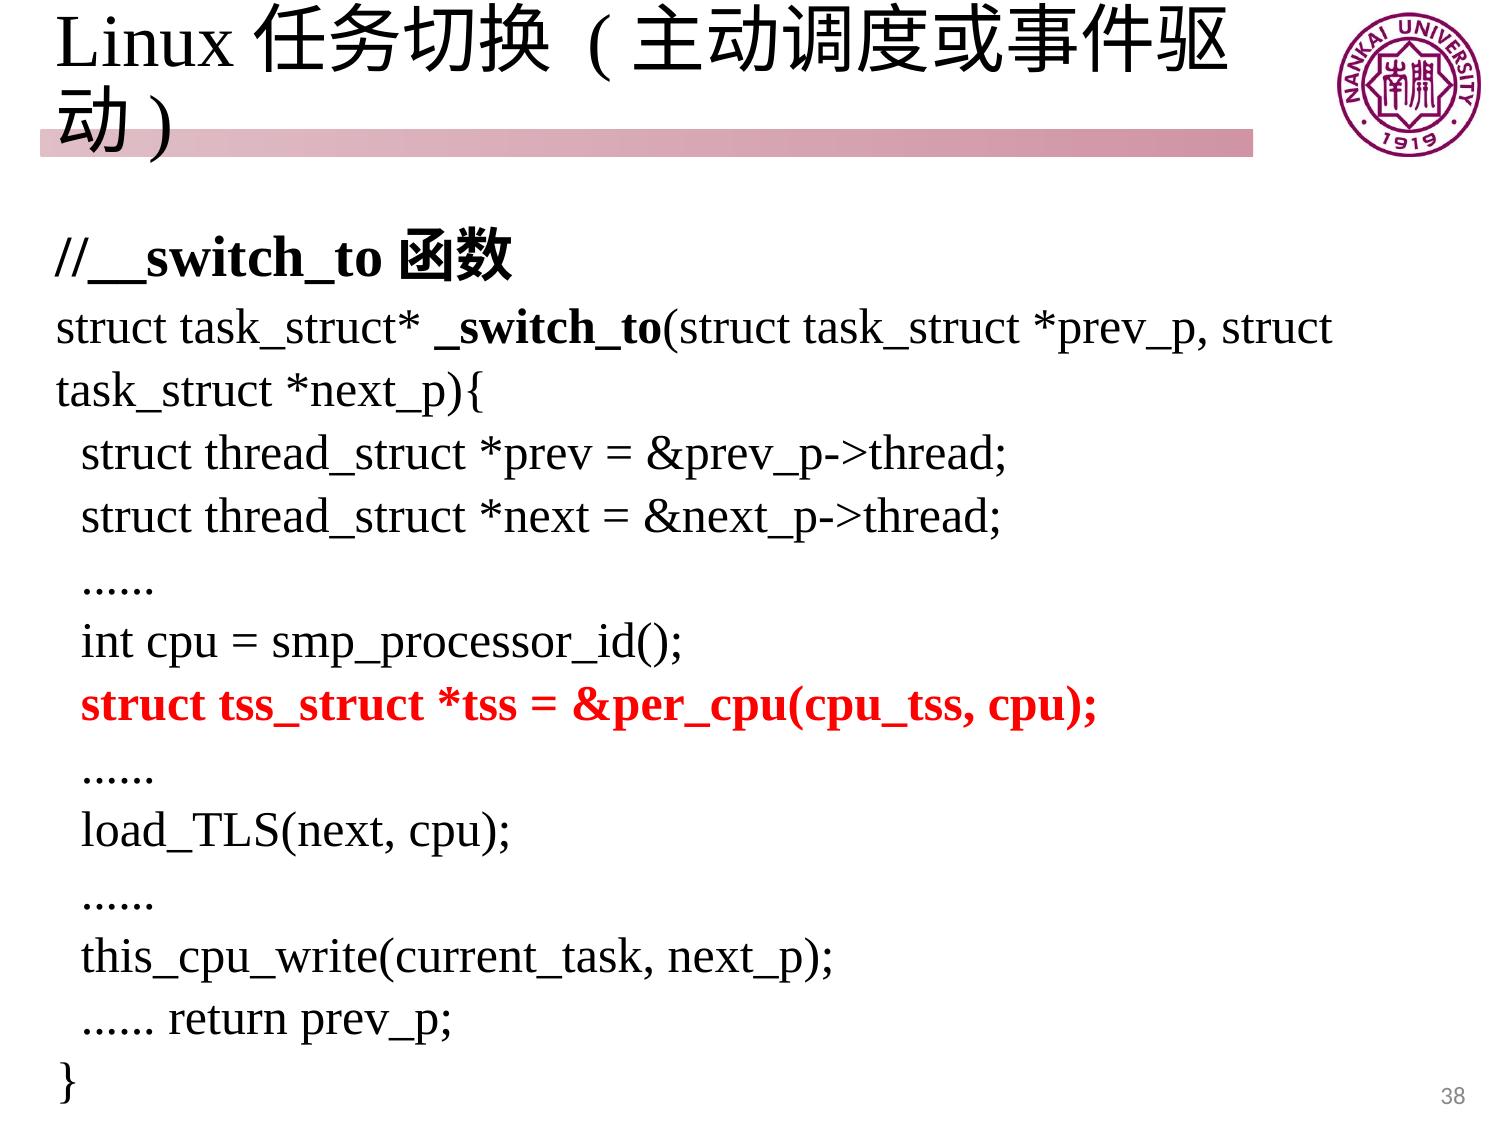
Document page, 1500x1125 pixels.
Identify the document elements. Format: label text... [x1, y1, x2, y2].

picture [1337, 12, 1481, 157]
slide_number 38 [1143, 1065, 1481, 1125]
list //__switch_to函数 struct task_struct* _switch_to(struct task_struct *prev_p, struct task_struct *next_p){ struct thread_struct *prev = &prev_p->thread; struct thread_struct *next = &next_p->thread; ...... int cpu = smp_processor_id(); struct tss_struct *tss = &per_cpu(cpu_tss, cpu); ...... load_TLS(next, cpu); ...... this_cpu_write(current_task, next_p); ...... return prev_p; } [40, 218, 1481, 1042]
title Linux任务切换 (主动调度或事件驱动) [40, 33, 1335, 133]
